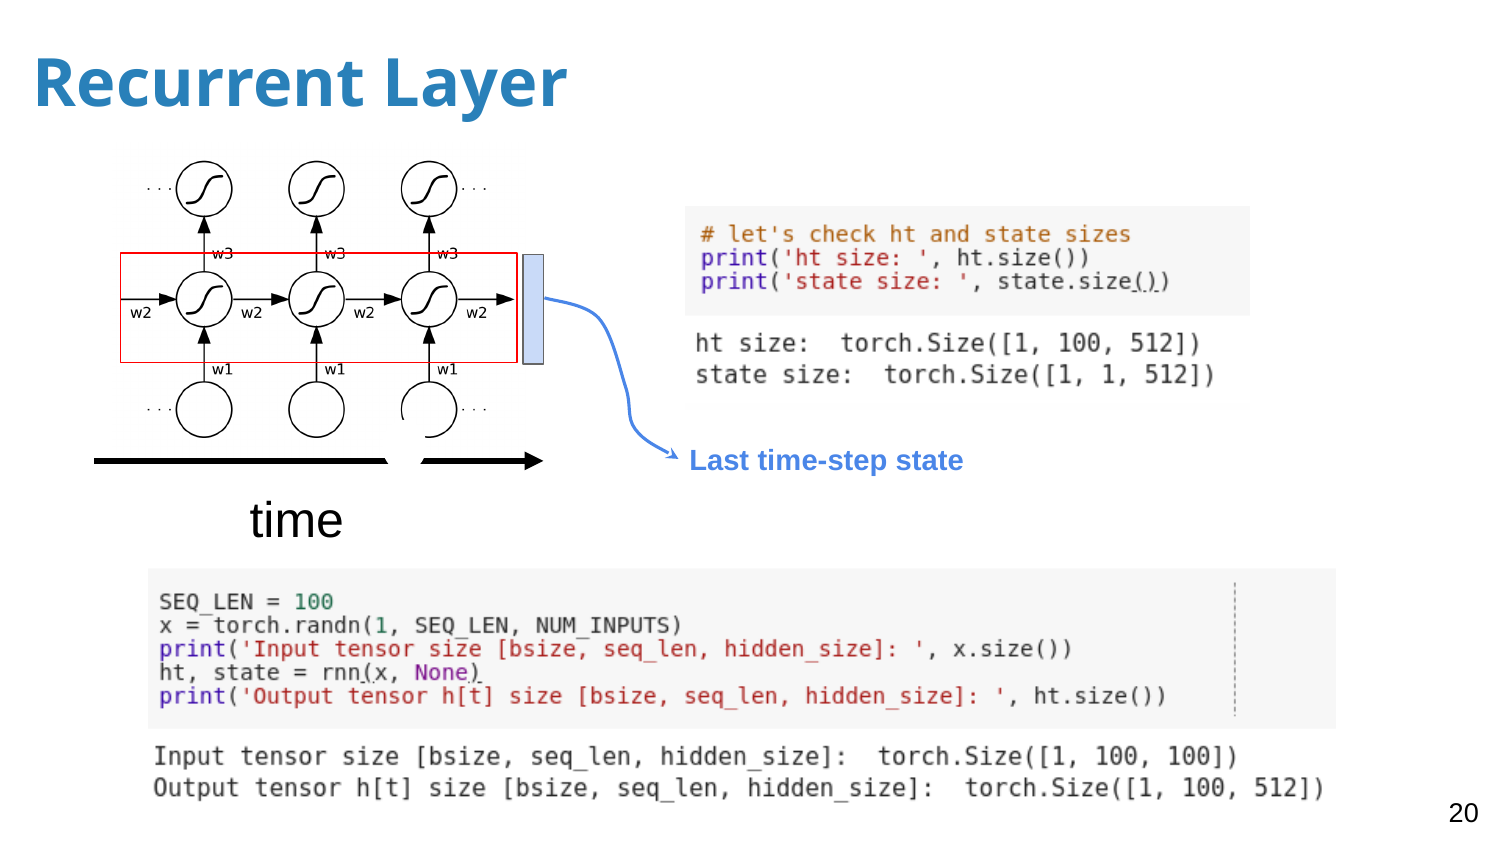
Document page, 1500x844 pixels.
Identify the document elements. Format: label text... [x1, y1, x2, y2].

picture [112, 142, 526, 460]
picture [685, 206, 1251, 410]
text_box Last time-step state [674, 426, 1311, 503]
picture [147, 564, 1336, 817]
text_box [544, 297, 679, 459]
text_box time [234, 472, 370, 524]
title Recurrent Layer [17, 15, 1467, 135]
text_box [530, 254, 544, 365]
slide_number ‹#› [1403, 779, 1494, 844]
